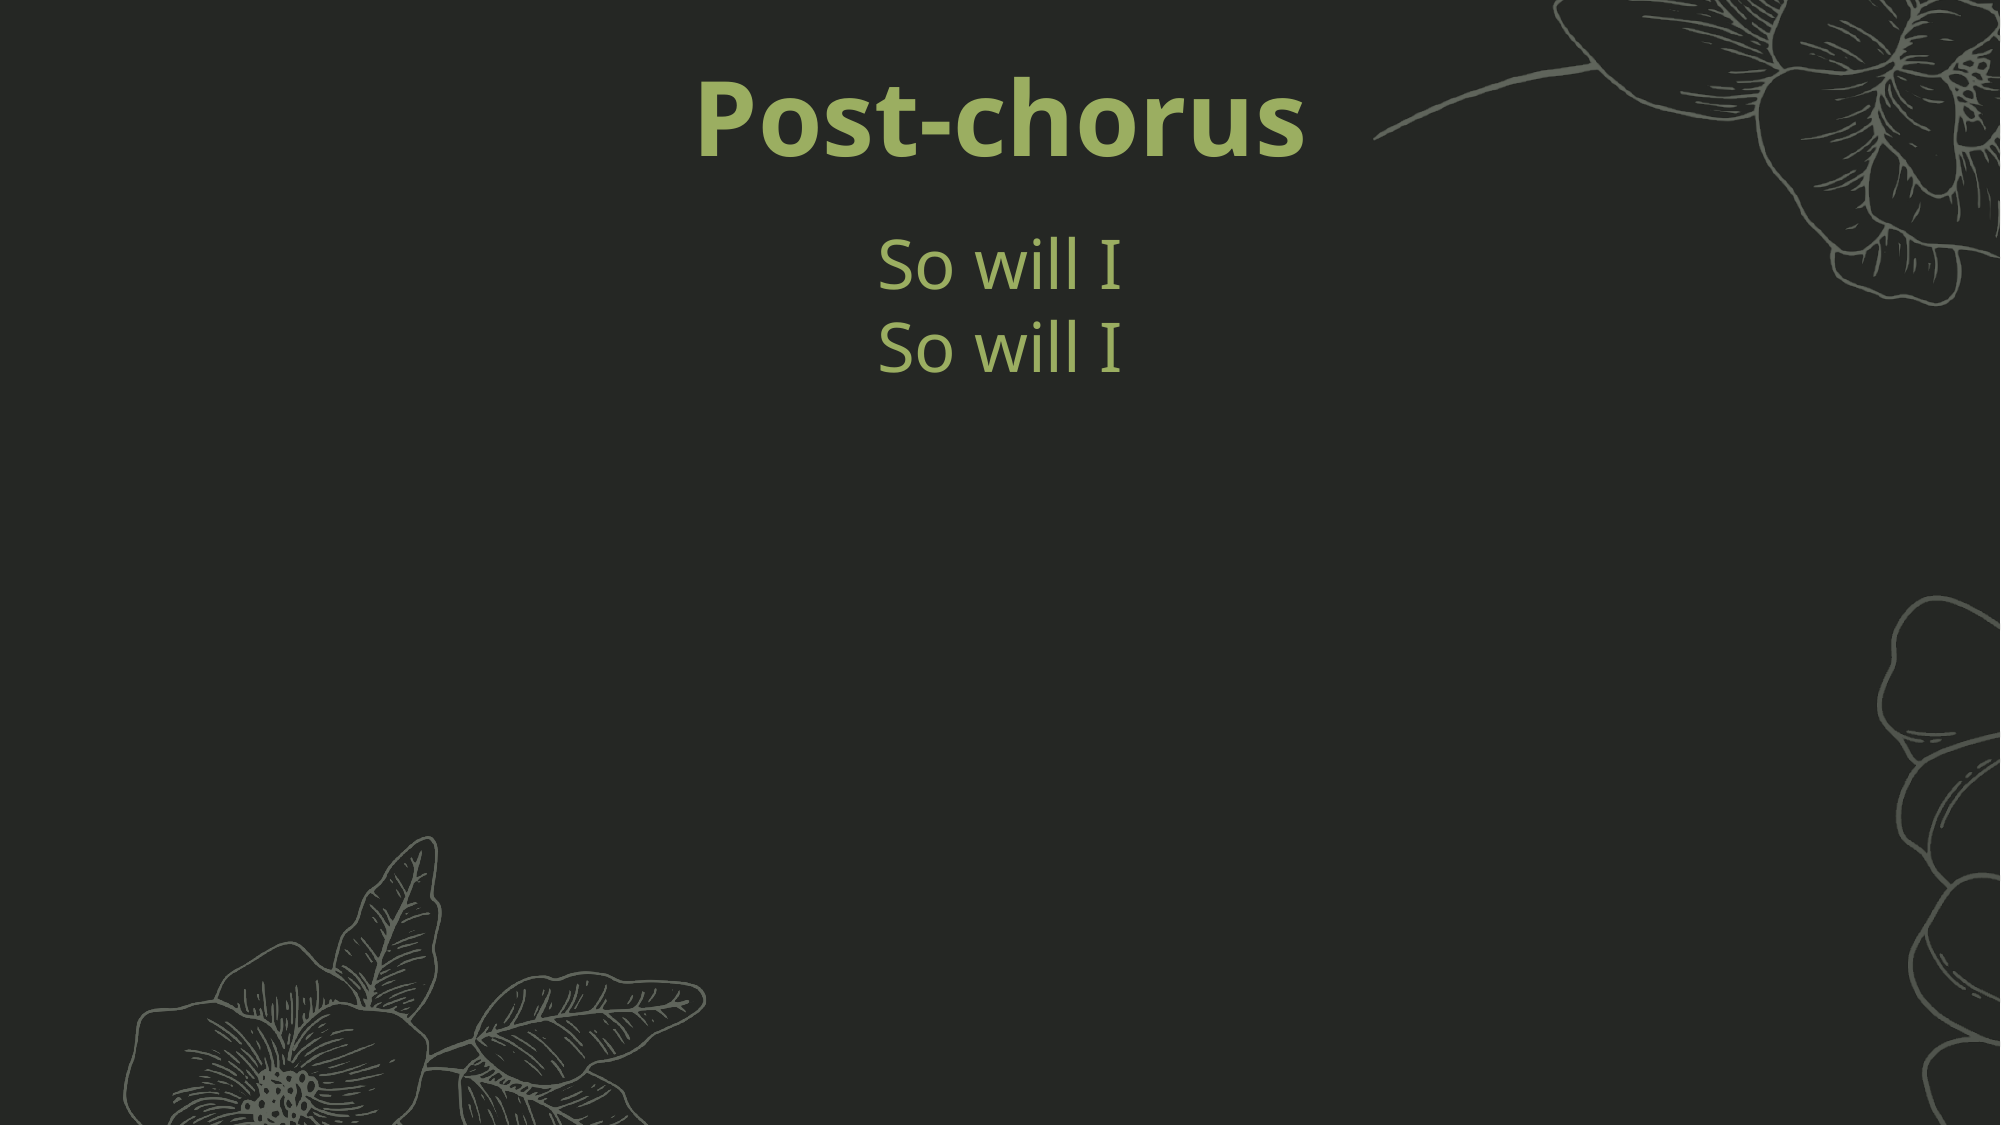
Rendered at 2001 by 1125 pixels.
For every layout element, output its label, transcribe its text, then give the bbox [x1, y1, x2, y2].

text_box Post-chorus [99, 44, 1900, 185]
picture [98, 811, 731, 1125]
picture [1332, 0, 2001, 1125]
text_box So will I So will I [99, 213, 1900, 476]
